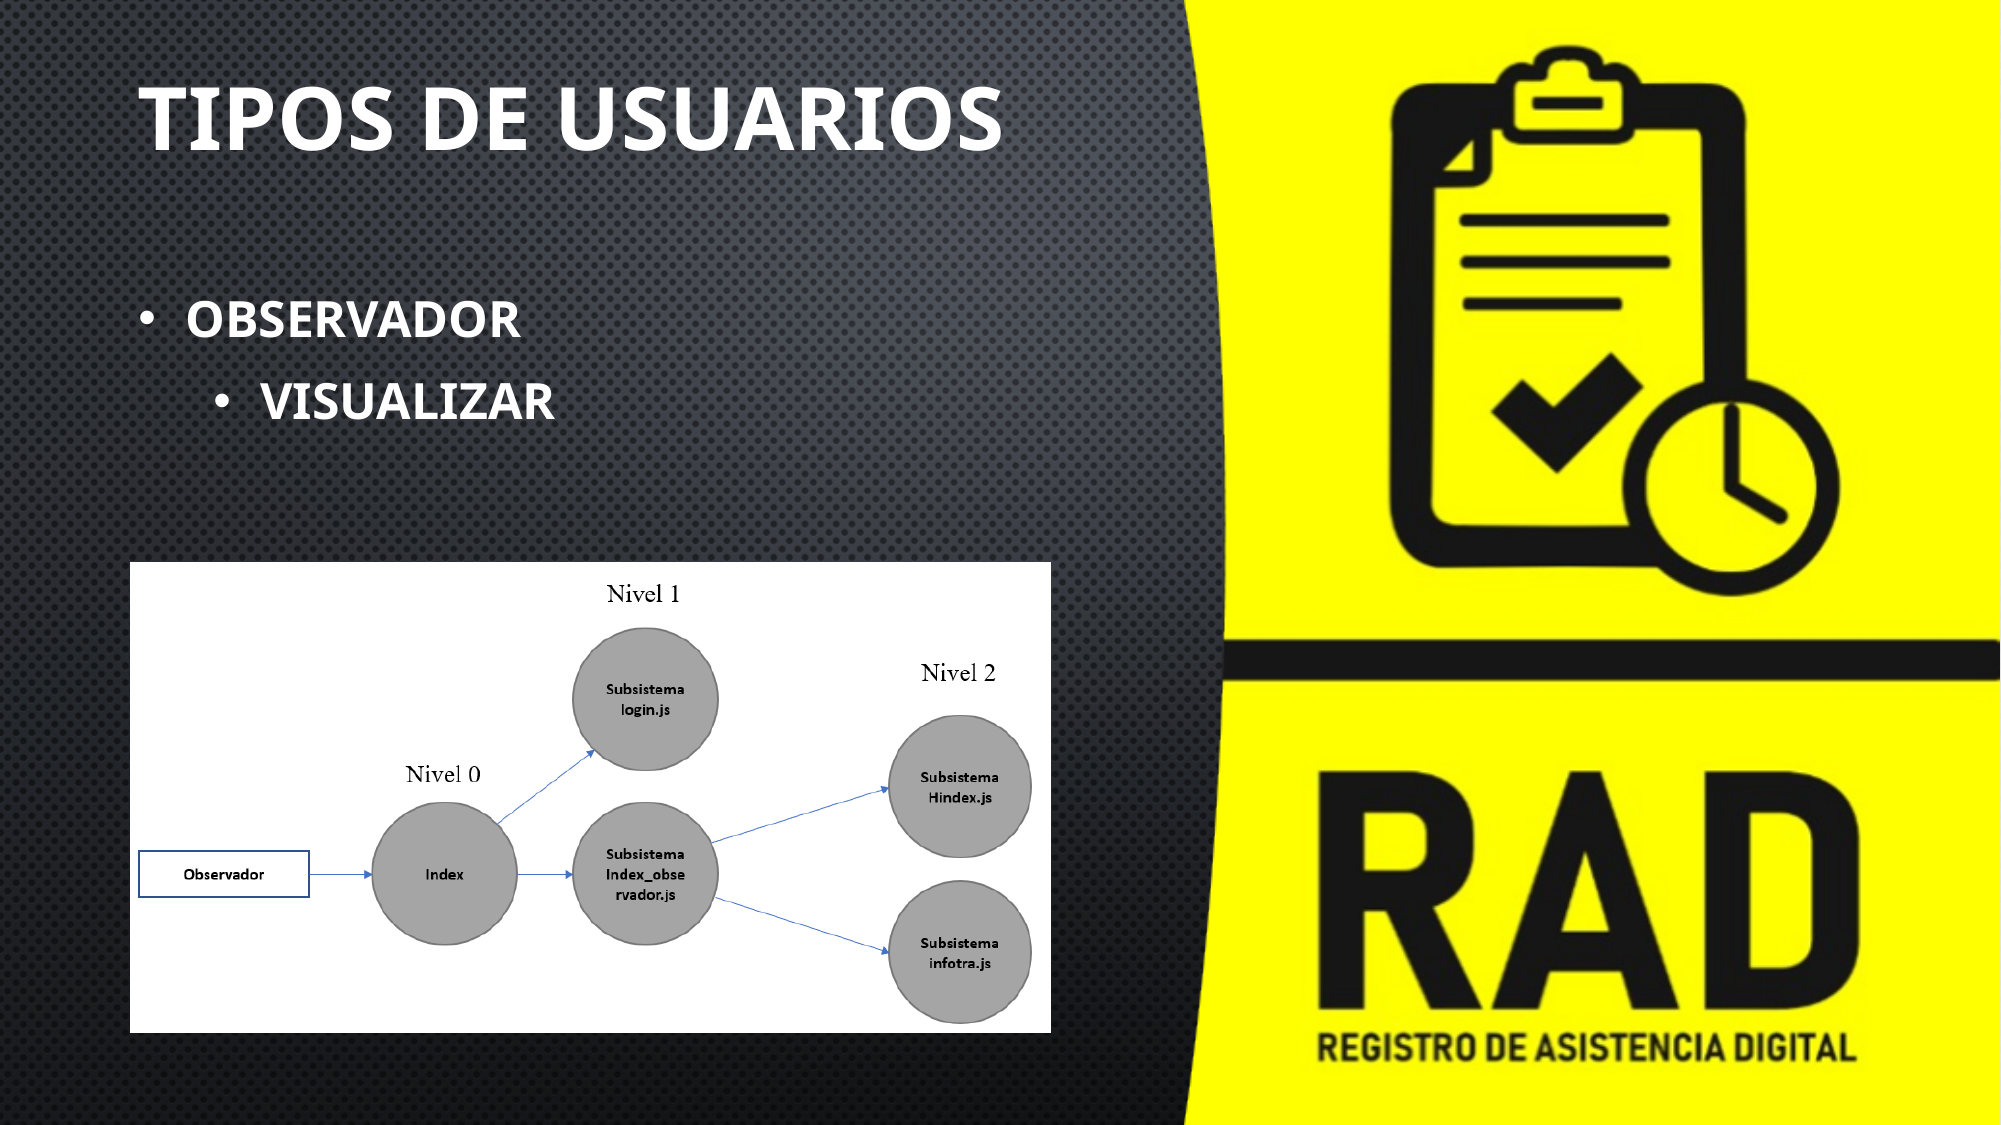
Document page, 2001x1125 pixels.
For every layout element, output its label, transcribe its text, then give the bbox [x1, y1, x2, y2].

title TIPOS DE USUARIOS [122, 0, 1184, 312]
picture [1184, 0, 2000, 1125]
list Observador Visualizar [123, 137, 1184, 651]
picture [129, 562, 1051, 1034]
